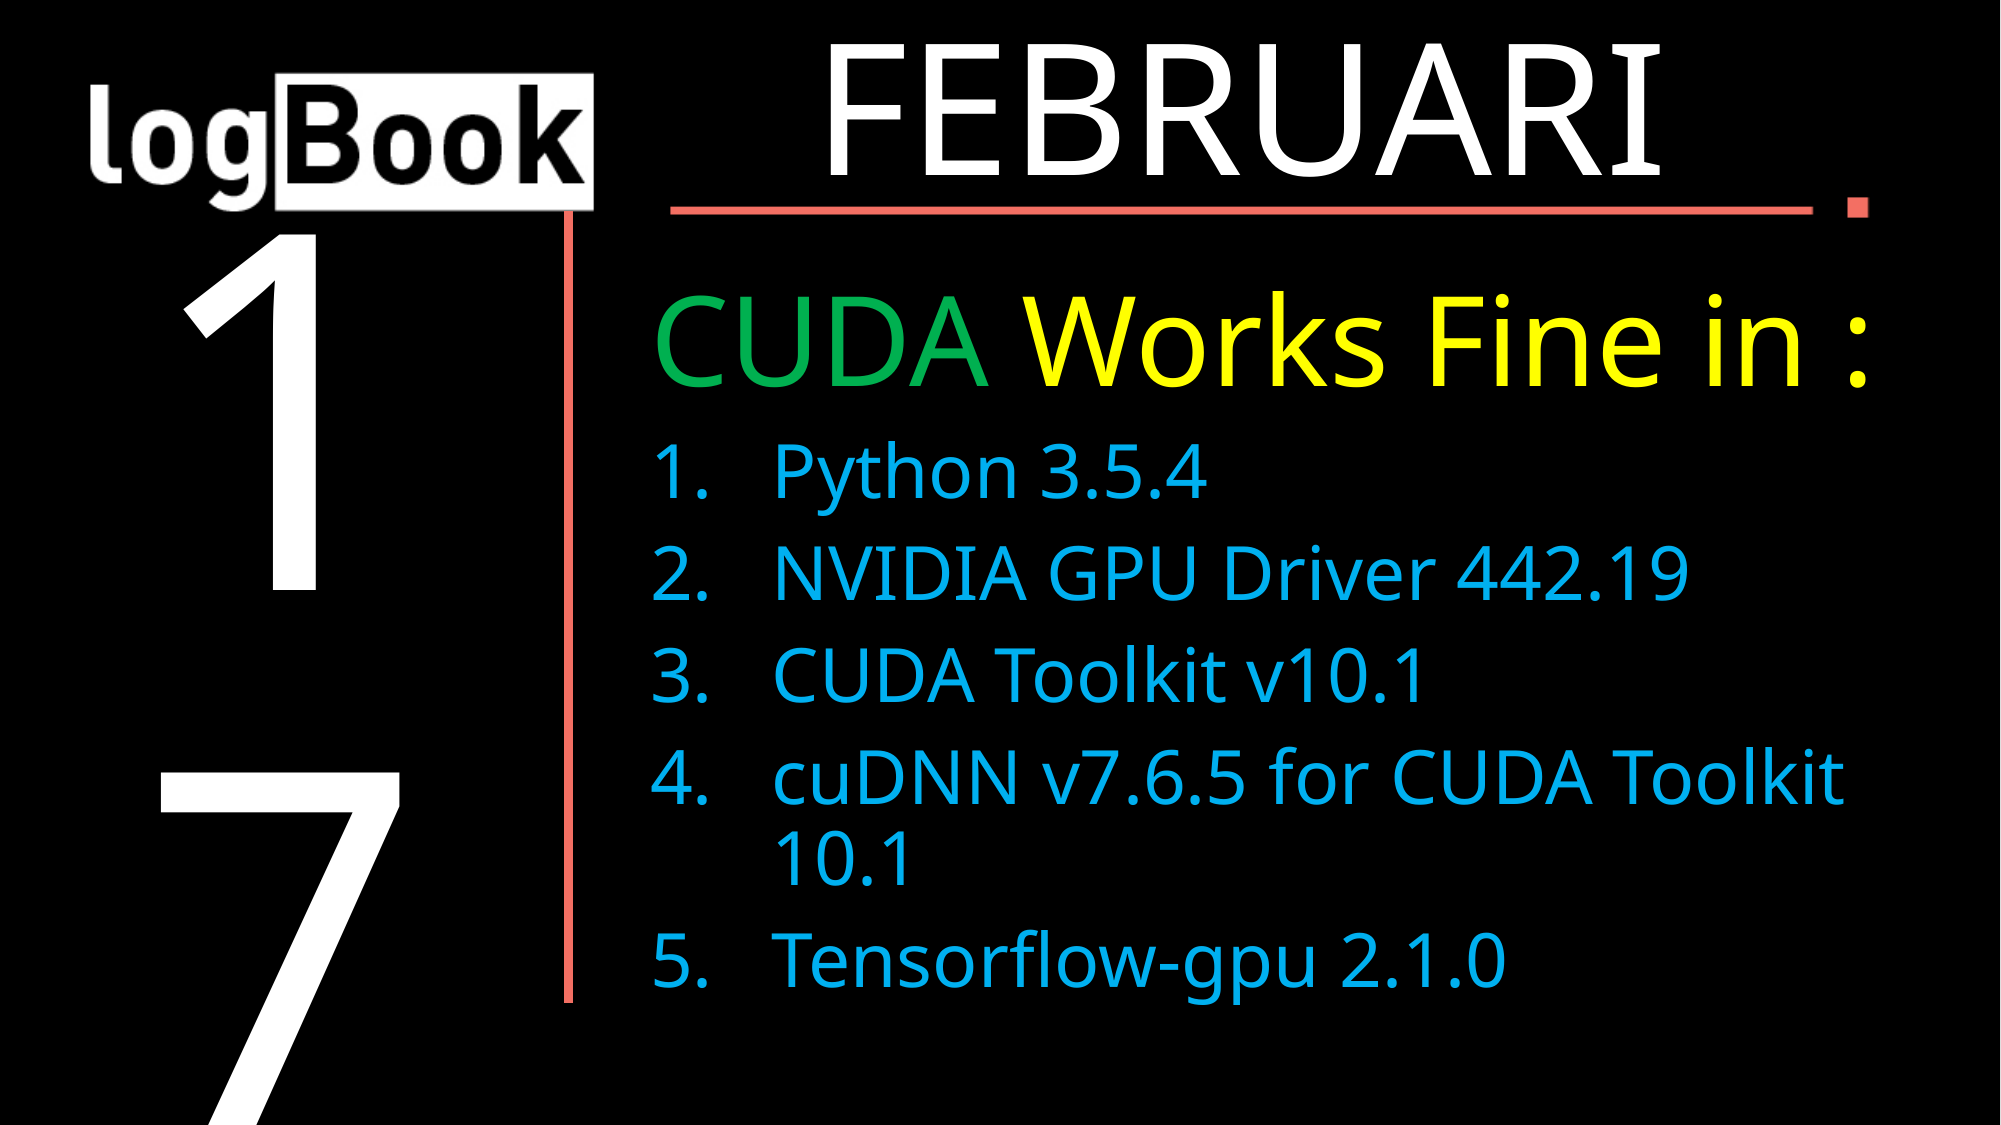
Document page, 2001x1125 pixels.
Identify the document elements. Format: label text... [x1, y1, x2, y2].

picture [0, 0, 2001, 1125]
text_box CUDA Works Fine in : Python 3.5.4 NVIDIA GPU Driver 442.19 CUDA Toolkit v10.1 cuDNN v7.6.5 for CUDA Toolkit 10.1 Tensorflow-gpu 2.1.0 [634, 270, 1957, 974]
subtitle FEBRUARI [670, 9, 1811, 268]
text_box 17 [62, 270, 502, 1125]
